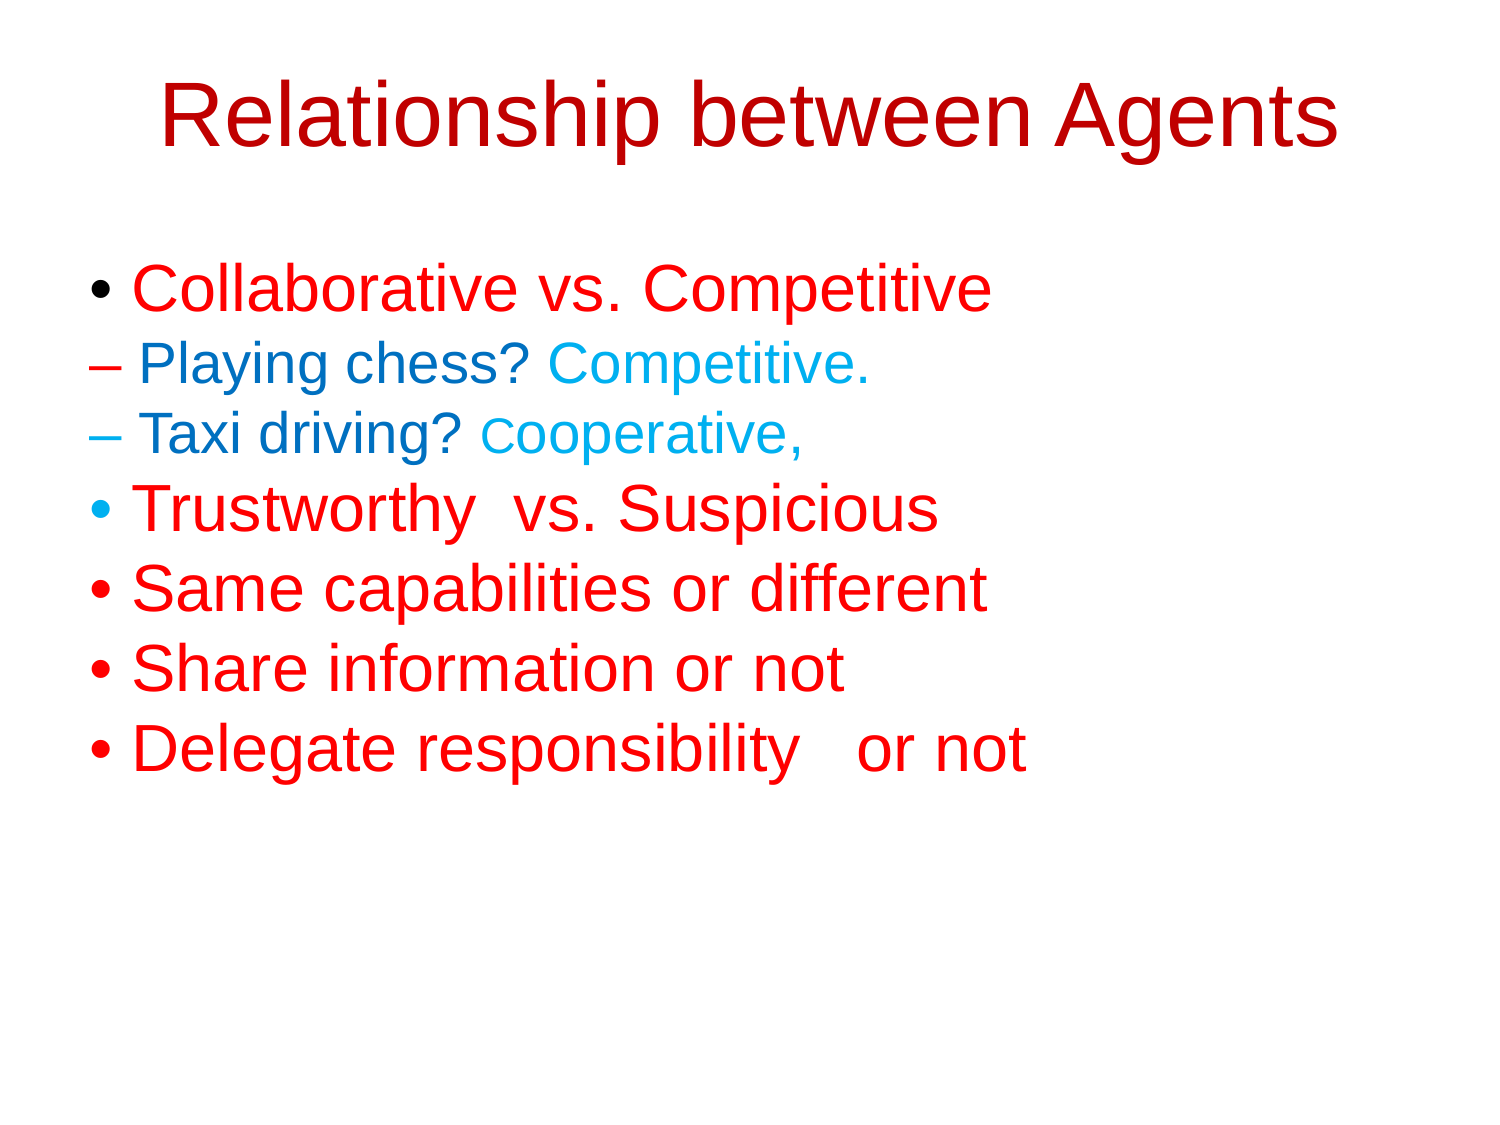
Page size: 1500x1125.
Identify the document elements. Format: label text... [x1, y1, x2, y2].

text_box Relationship between Agents [75, 45, 1425, 175]
text_box • Collaborative vs. Competitive – Playing chess? Competitive. – Taxi driving? Cooperative, • Trustworthy vs. Suspicious • Same capabilities or different • Share information or not • Delegate responsibility or not [75, 237, 1425, 1005]
